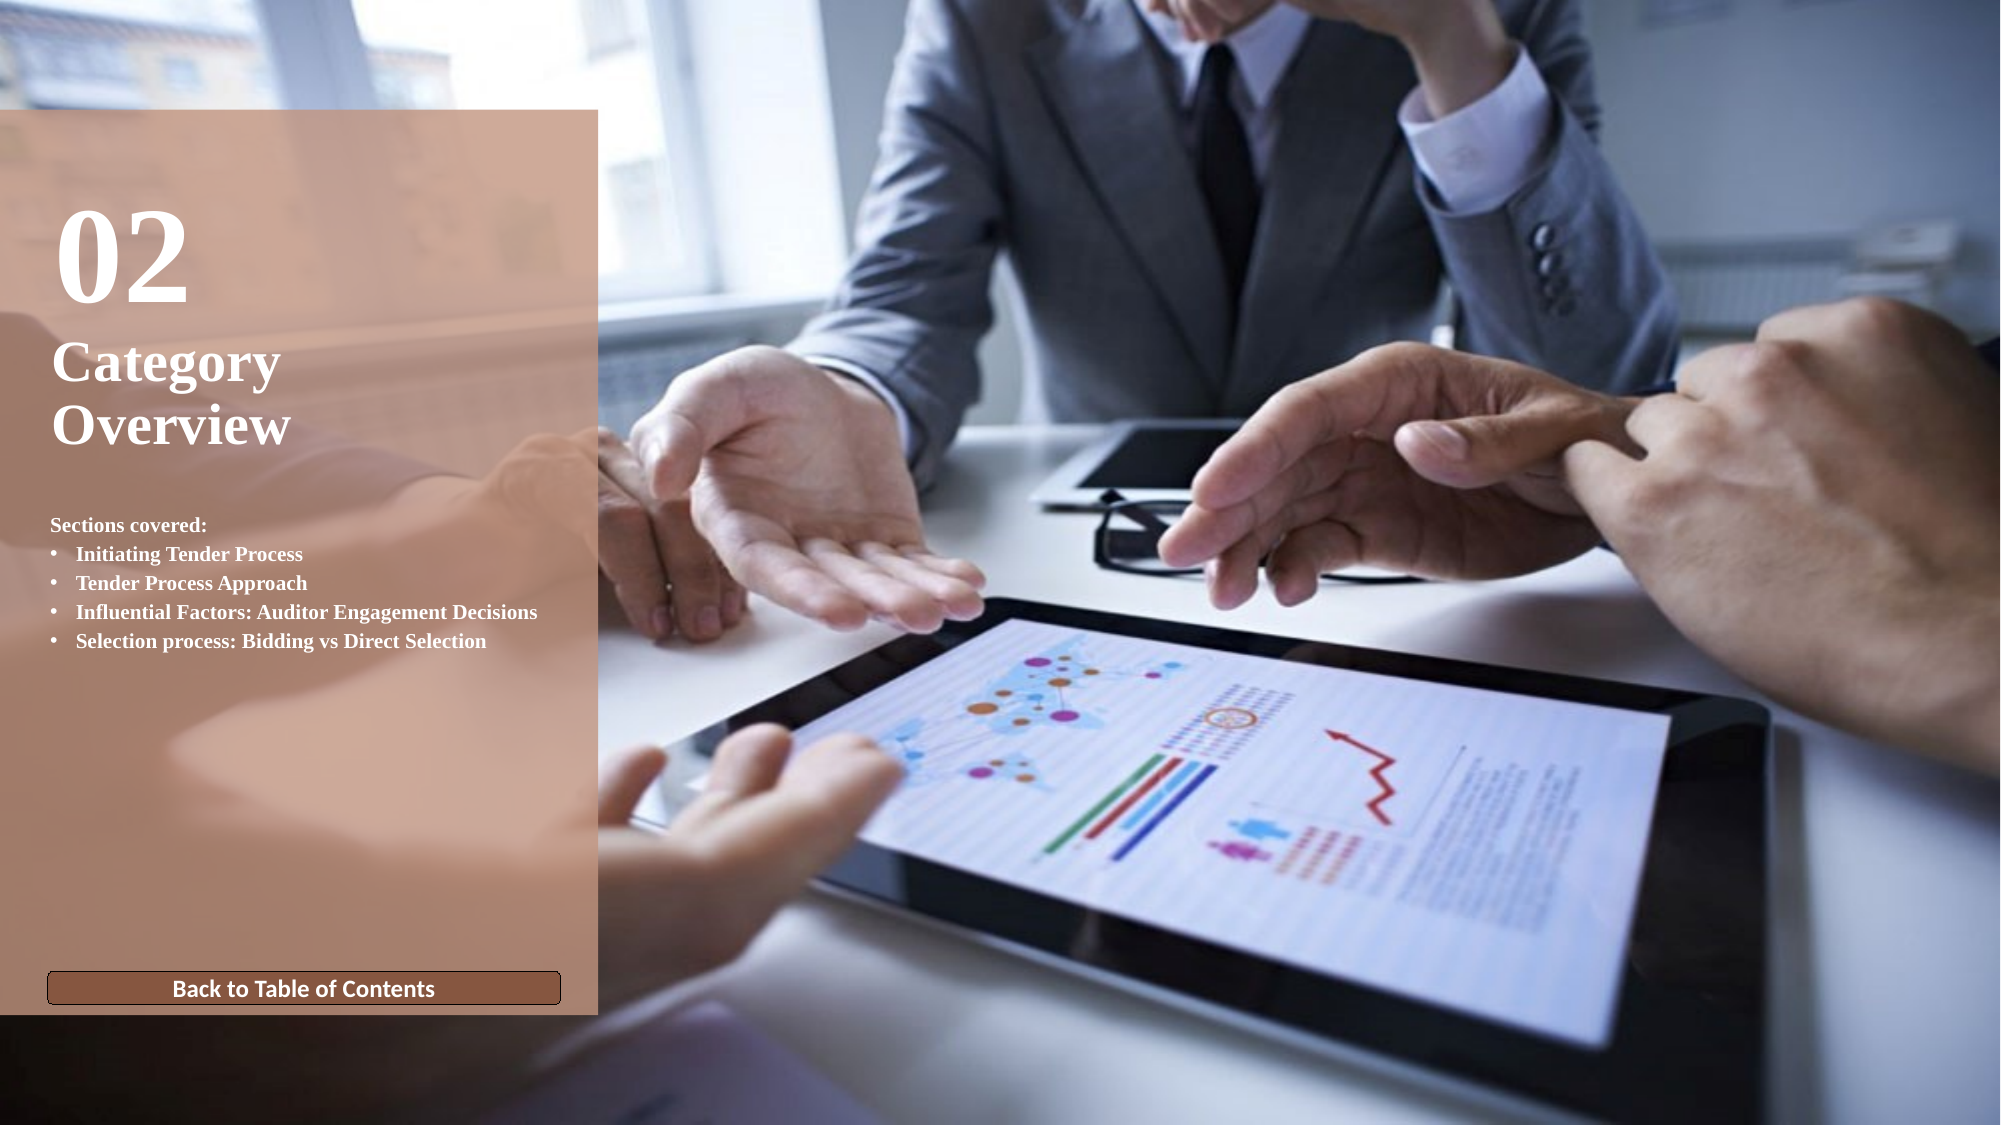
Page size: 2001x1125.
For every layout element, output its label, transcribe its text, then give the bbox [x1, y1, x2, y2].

list 02 [39, 175, 549, 318]
list Category Overview [36, 323, 546, 466]
list Sections covered: Initiating Tender Process Tender Process Approach Influential Factors: Auditor Engagement Decisions Selection process: Bidding vs Direct Selection [35, 503, 554, 680]
text_box Back to Table of Contents [47, 971, 561, 1005]
picture [0, 0, 2001, 1125]
